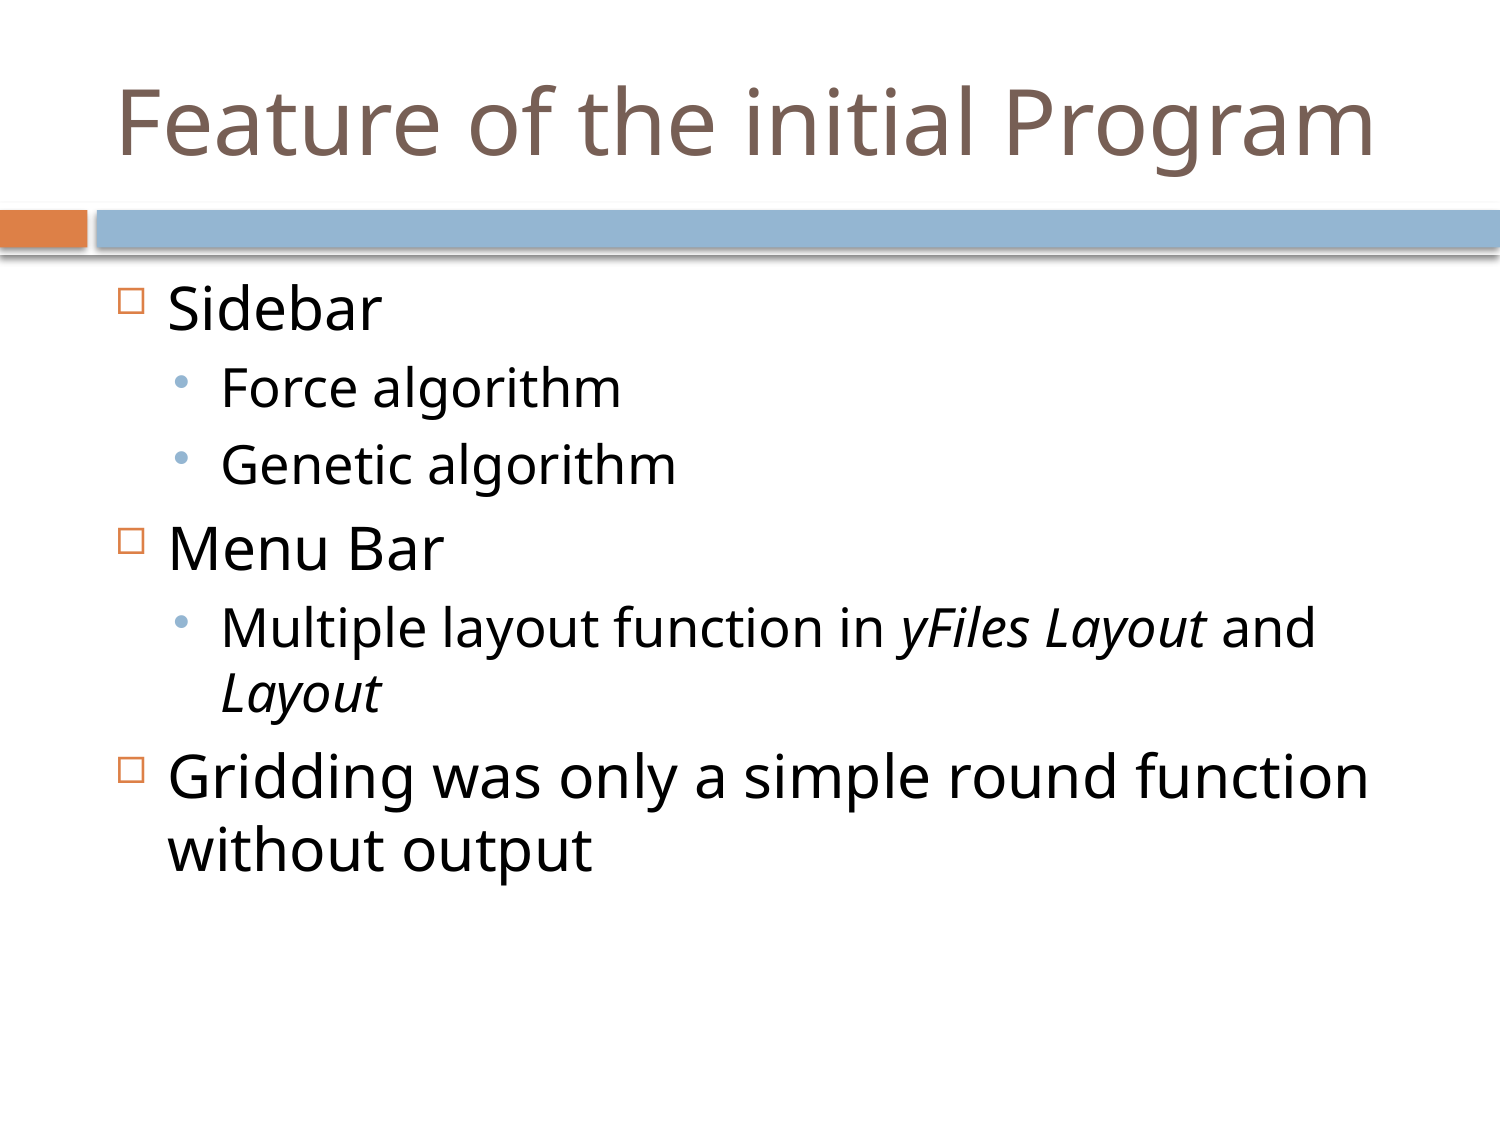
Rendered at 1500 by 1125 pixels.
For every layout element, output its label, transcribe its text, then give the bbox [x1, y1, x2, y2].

title Feature of the initial Program [99, 37, 1438, 200]
list Sidebar Force algorithm Genetic algorithm Menu Bar Multiple layout function in yFiles Layout and Layout Gridding was only a simple round function without output [100, 262, 1438, 1005]
